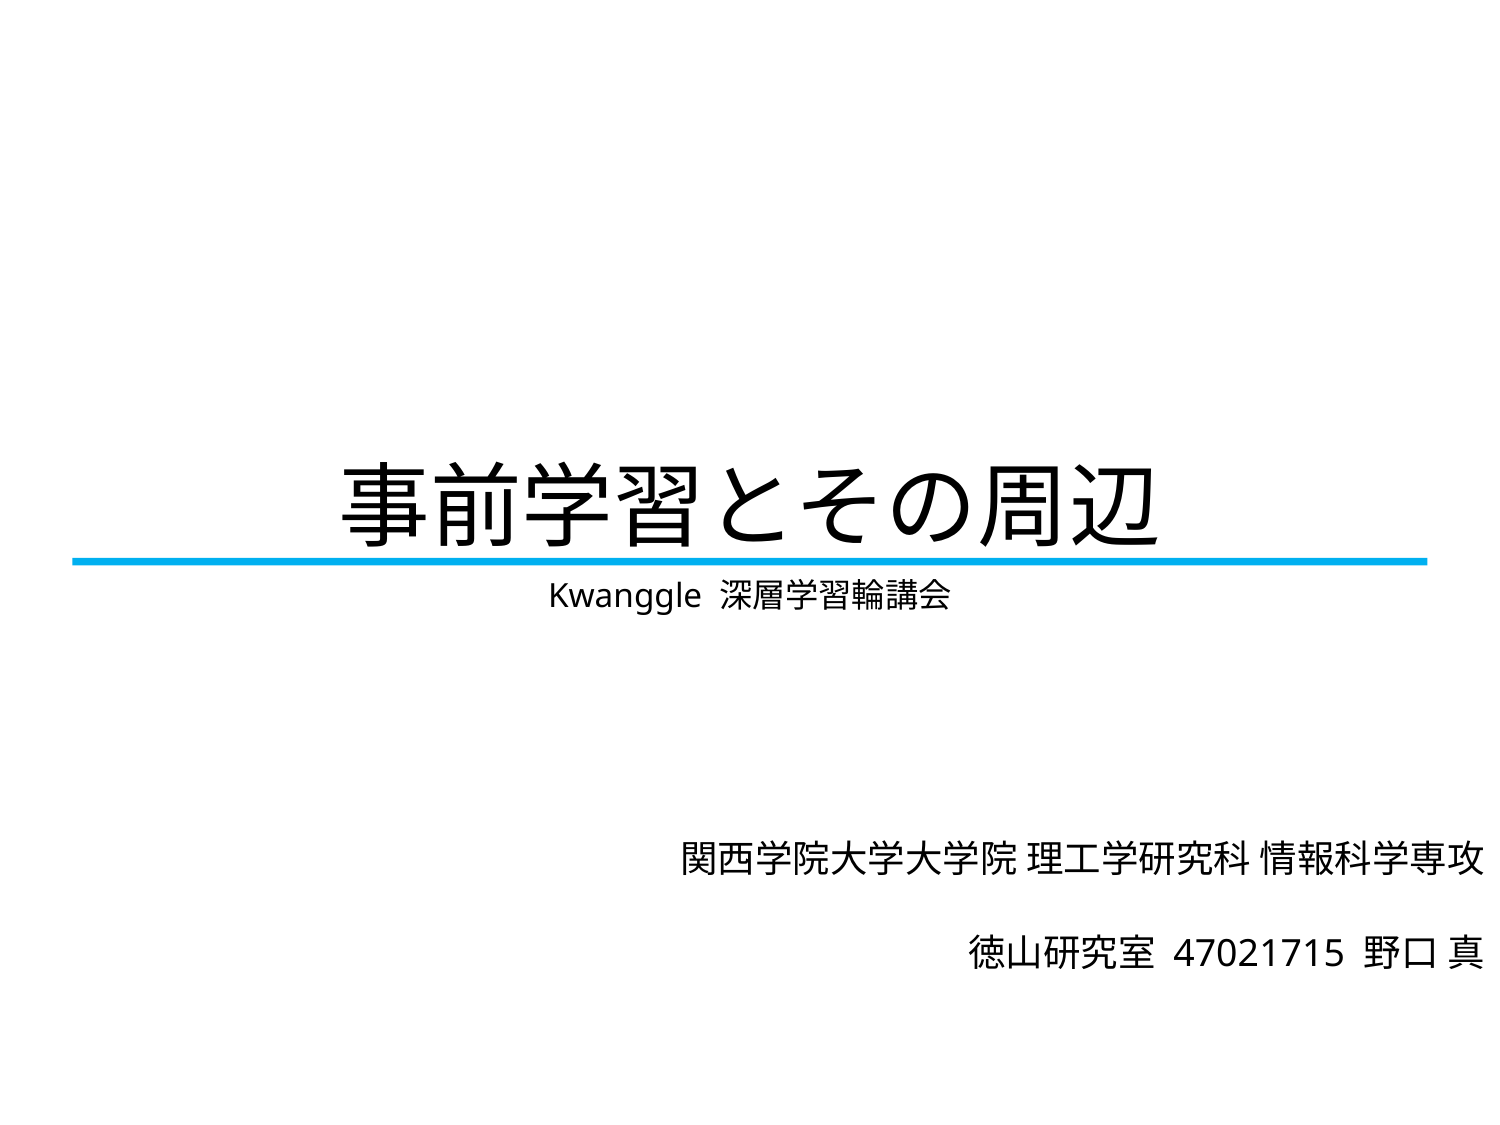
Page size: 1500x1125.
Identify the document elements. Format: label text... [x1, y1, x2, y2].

title 事前学習とその周辺 [187, 175, 1313, 567]
subtitle Kwanggle 深層学習輪講会 [187, 567, 1313, 678]
list 関西学院大学大学院 理工学研究科 情報科学専攻 徳山研究室 47021715 野口 真 [375, 799, 1500, 988]
